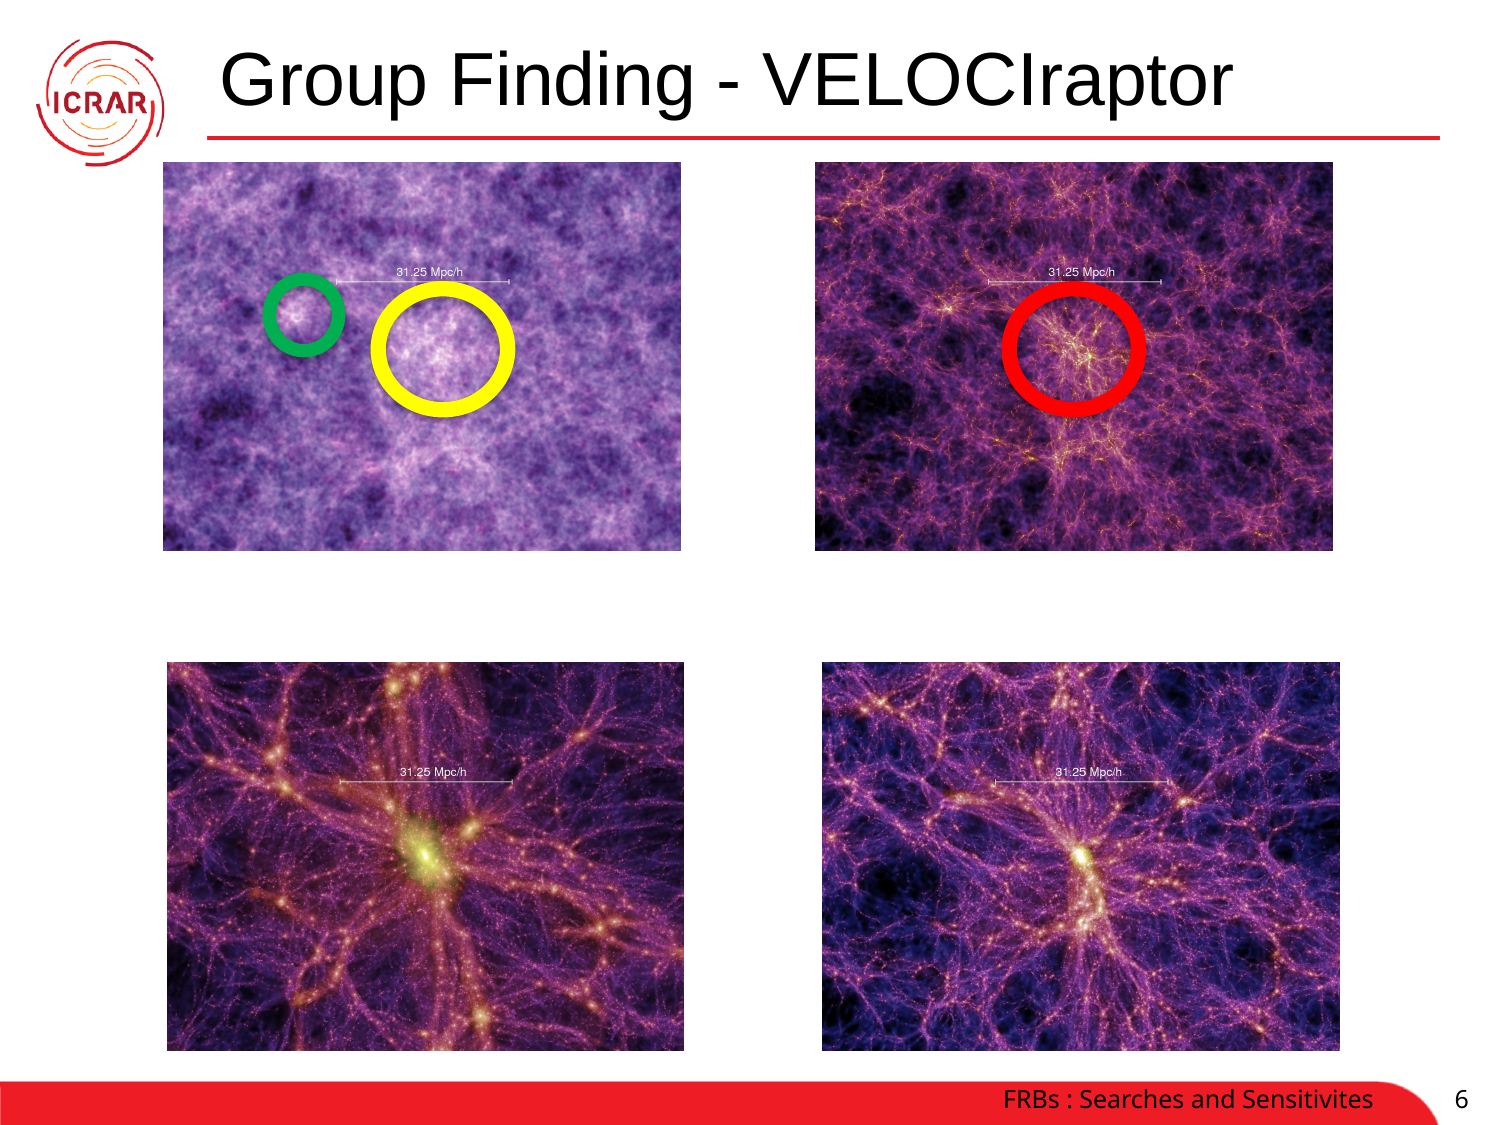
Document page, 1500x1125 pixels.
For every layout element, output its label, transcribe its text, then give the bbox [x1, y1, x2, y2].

title Group Finding - VELOCIraptor [204, 21, 1464, 129]
footer FRBs : Searches and Sensitivites [546, 1078, 1390, 1123]
slide_number 6 [1425, 1078, 1499, 1123]
picture [0, 0, 1500, 1125]
